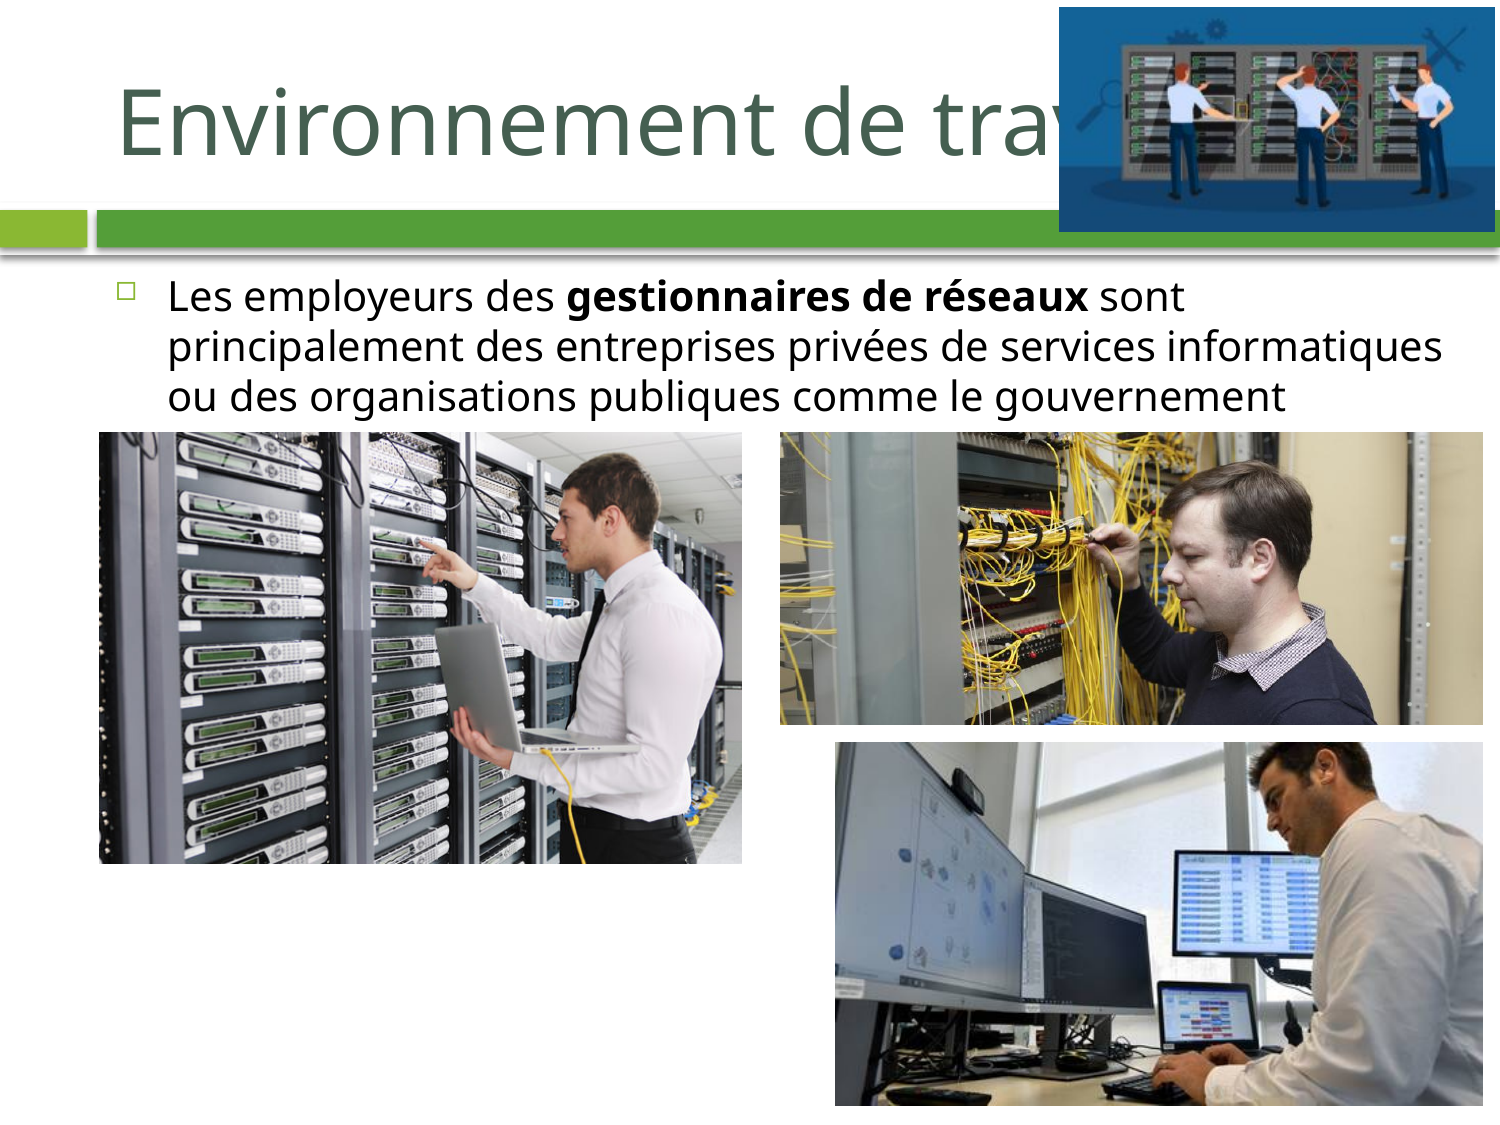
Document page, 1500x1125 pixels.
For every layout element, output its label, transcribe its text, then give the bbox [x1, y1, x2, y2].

title Environnement de travail [100, 37, 1053, 200]
picture [1059, 6, 1495, 232]
list Les employeurs des gestionnaires de réseaux sont principalement des entreprises privées de services informatiques ou des organisations publiques comme le gouvernement [100, 262, 1483, 1106]
picture [780, 432, 1483, 726]
picture [835, 741, 1483, 1107]
picture [98, 432, 742, 864]
